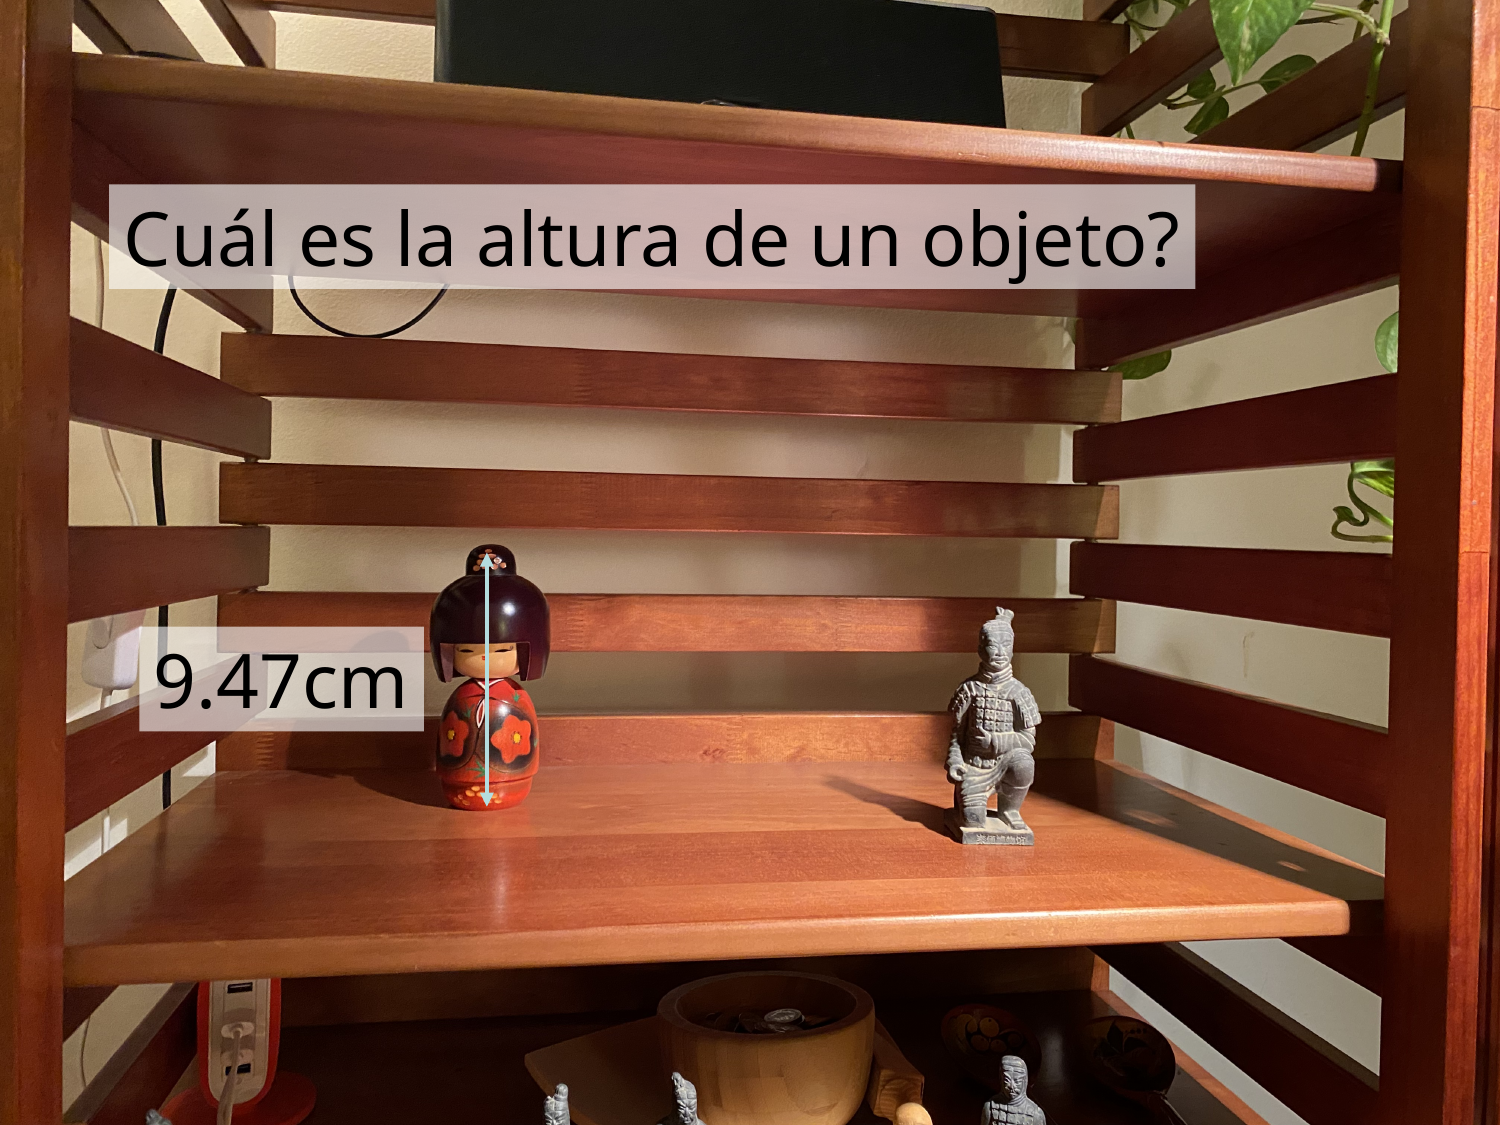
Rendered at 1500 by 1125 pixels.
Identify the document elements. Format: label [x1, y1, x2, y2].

picture [0, 0, 1500, 1125]
text_box [142, 552, 488, 807]
